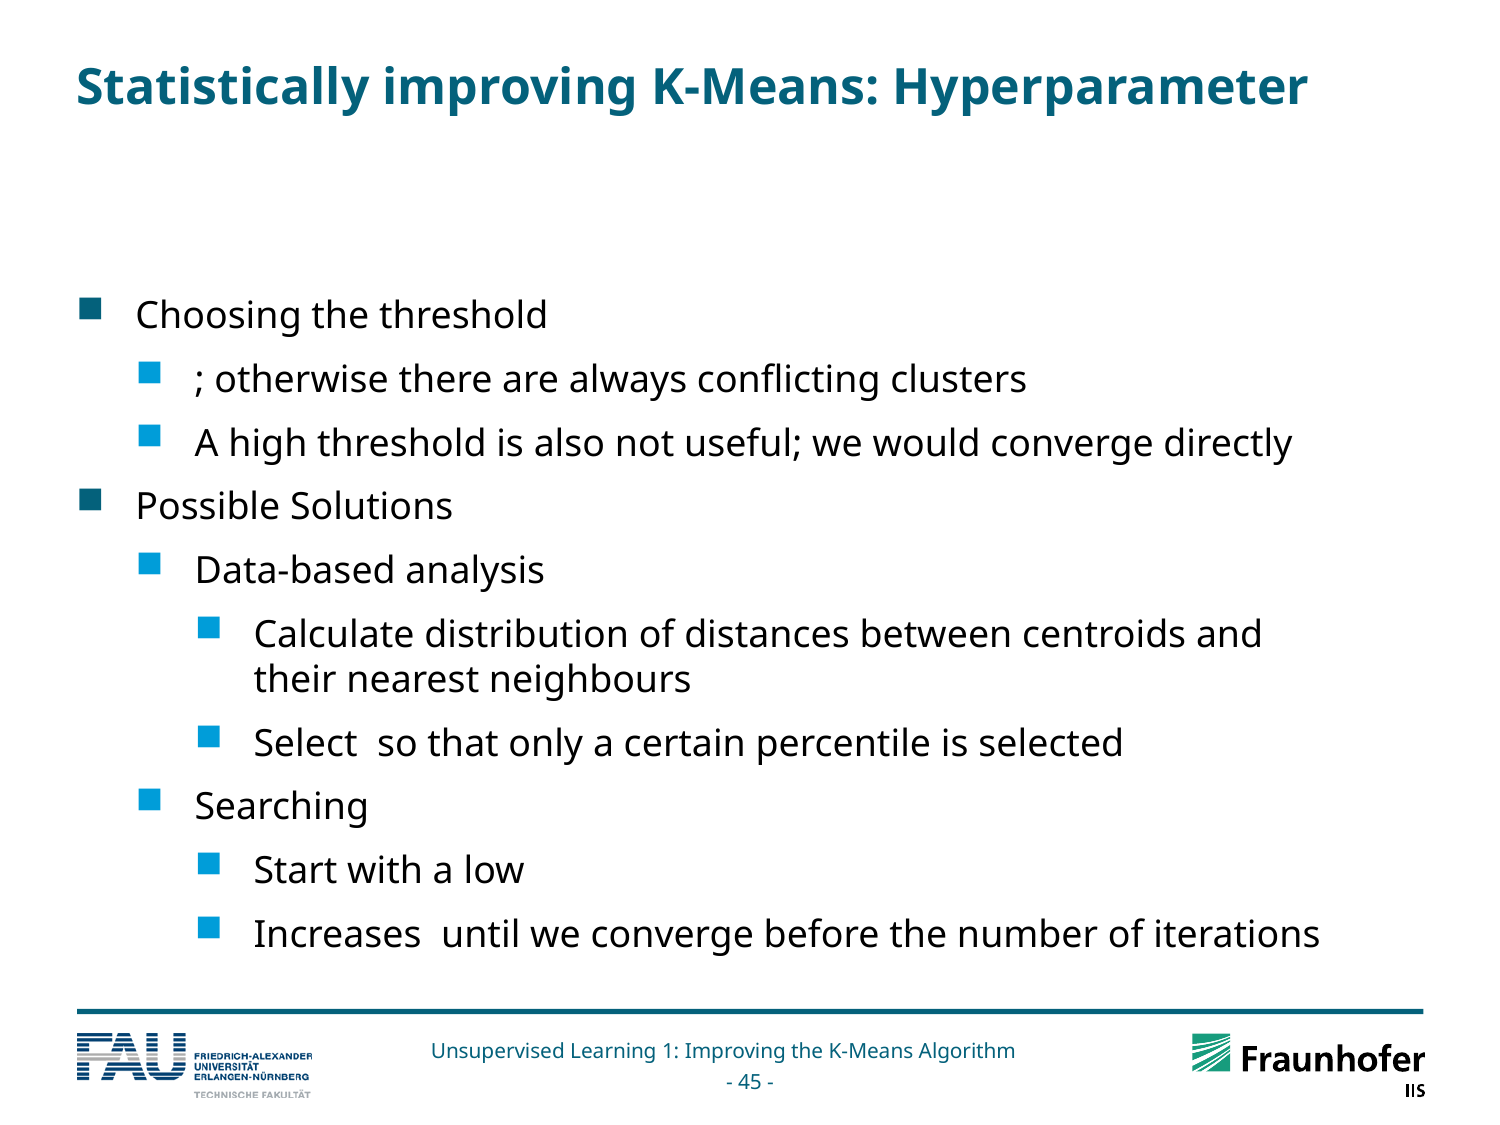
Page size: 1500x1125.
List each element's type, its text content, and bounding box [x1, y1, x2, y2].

picture [77, 1033, 312, 1098]
title Statistically improving K-Means: Hyperparameter [76, 54, 1423, 116]
